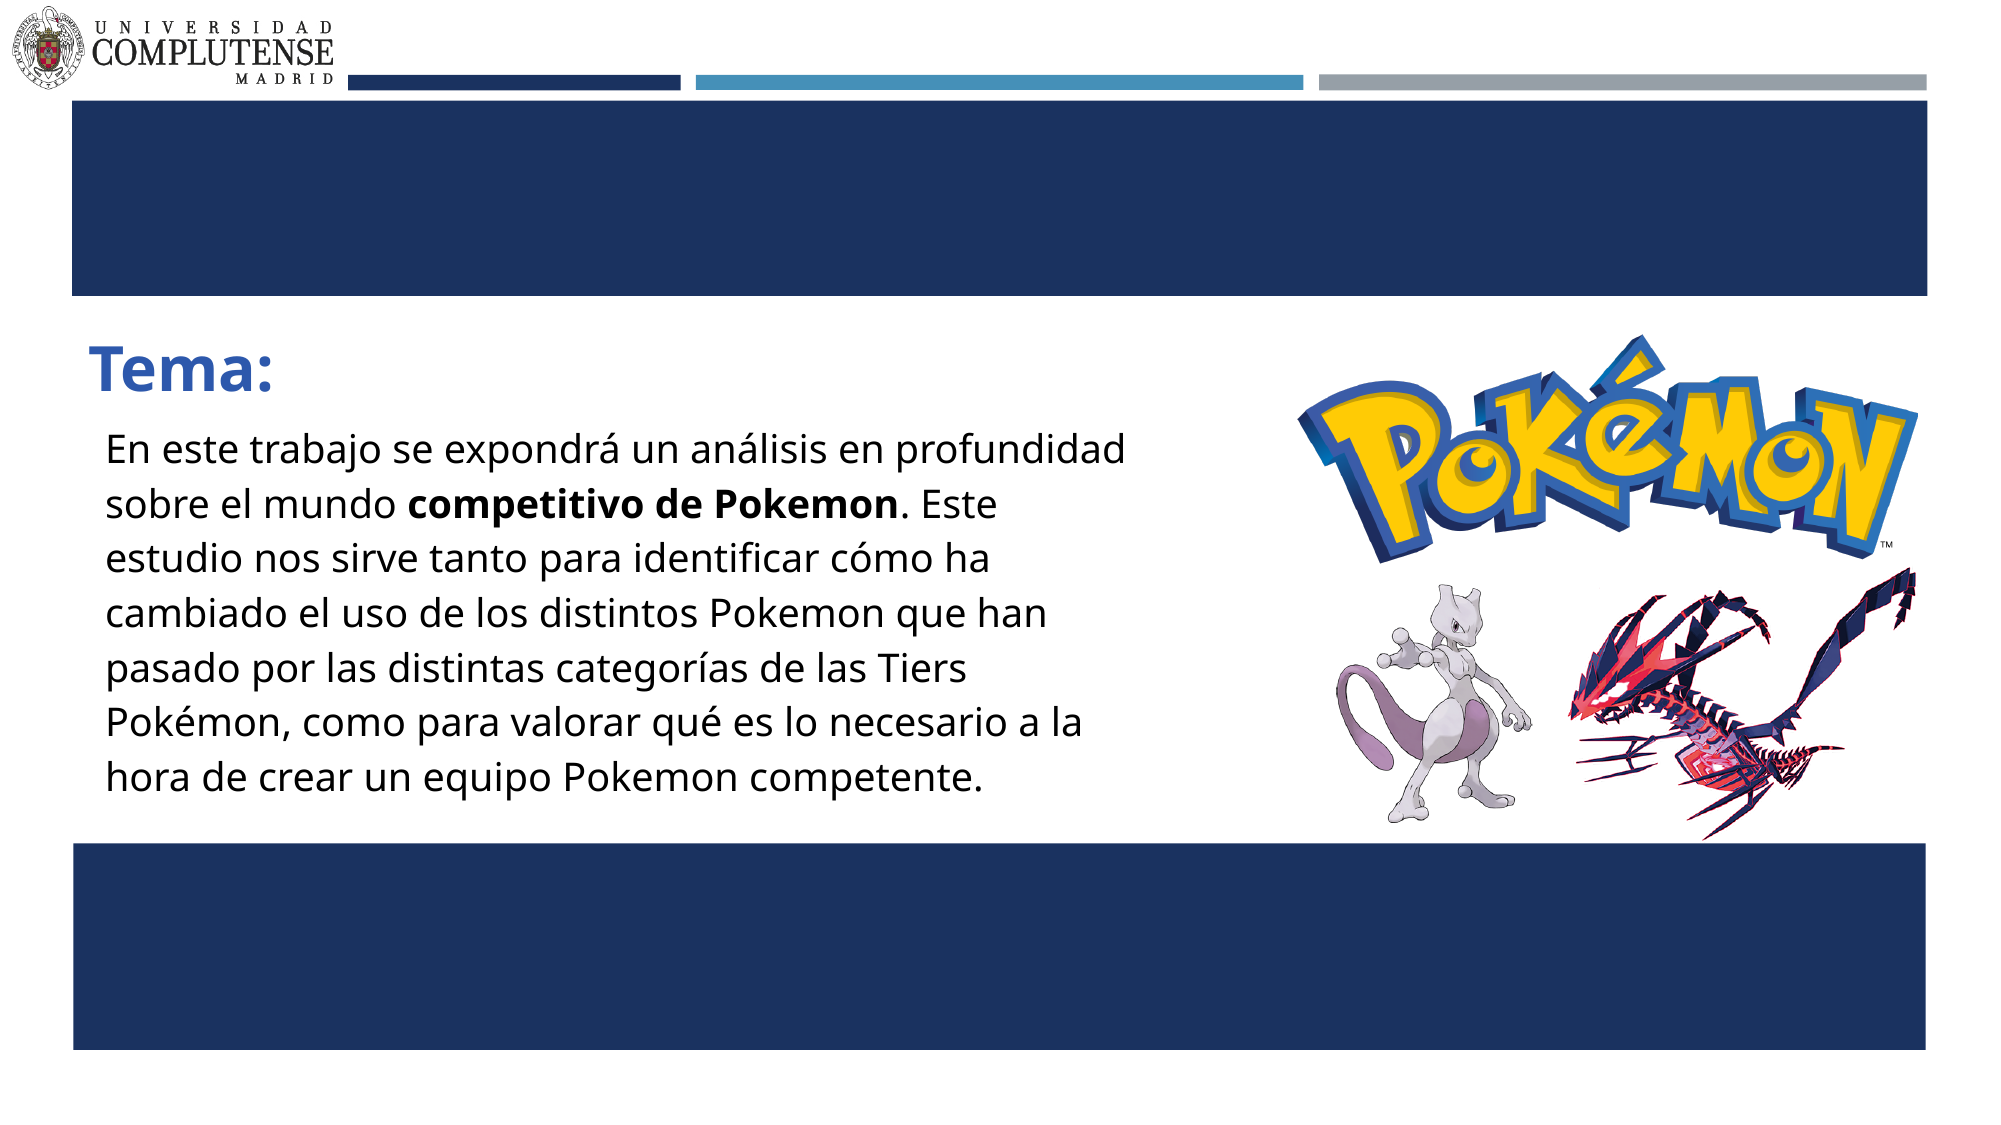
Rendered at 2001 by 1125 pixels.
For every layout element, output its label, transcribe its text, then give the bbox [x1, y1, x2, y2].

text_box [73, 843, 1926, 1050]
text_box En este trabajo se expondrá un análisis en profundidad sobre el mundo competitivo de Pokemon. Este estudio nos sirve tanto para identificar cómo ha cambiado el uso de los distintos Pokemon que han pasado por las distintas categorías de las Tiers Pokémon, como para valorar qué es lo necesario a la hora de crear un equipo Pokemon competente. [90, 402, 1145, 827]
picture [0, 0, 349, 96]
text_box Tema: [73, 314, 740, 410]
picture [1297, 334, 1918, 880]
